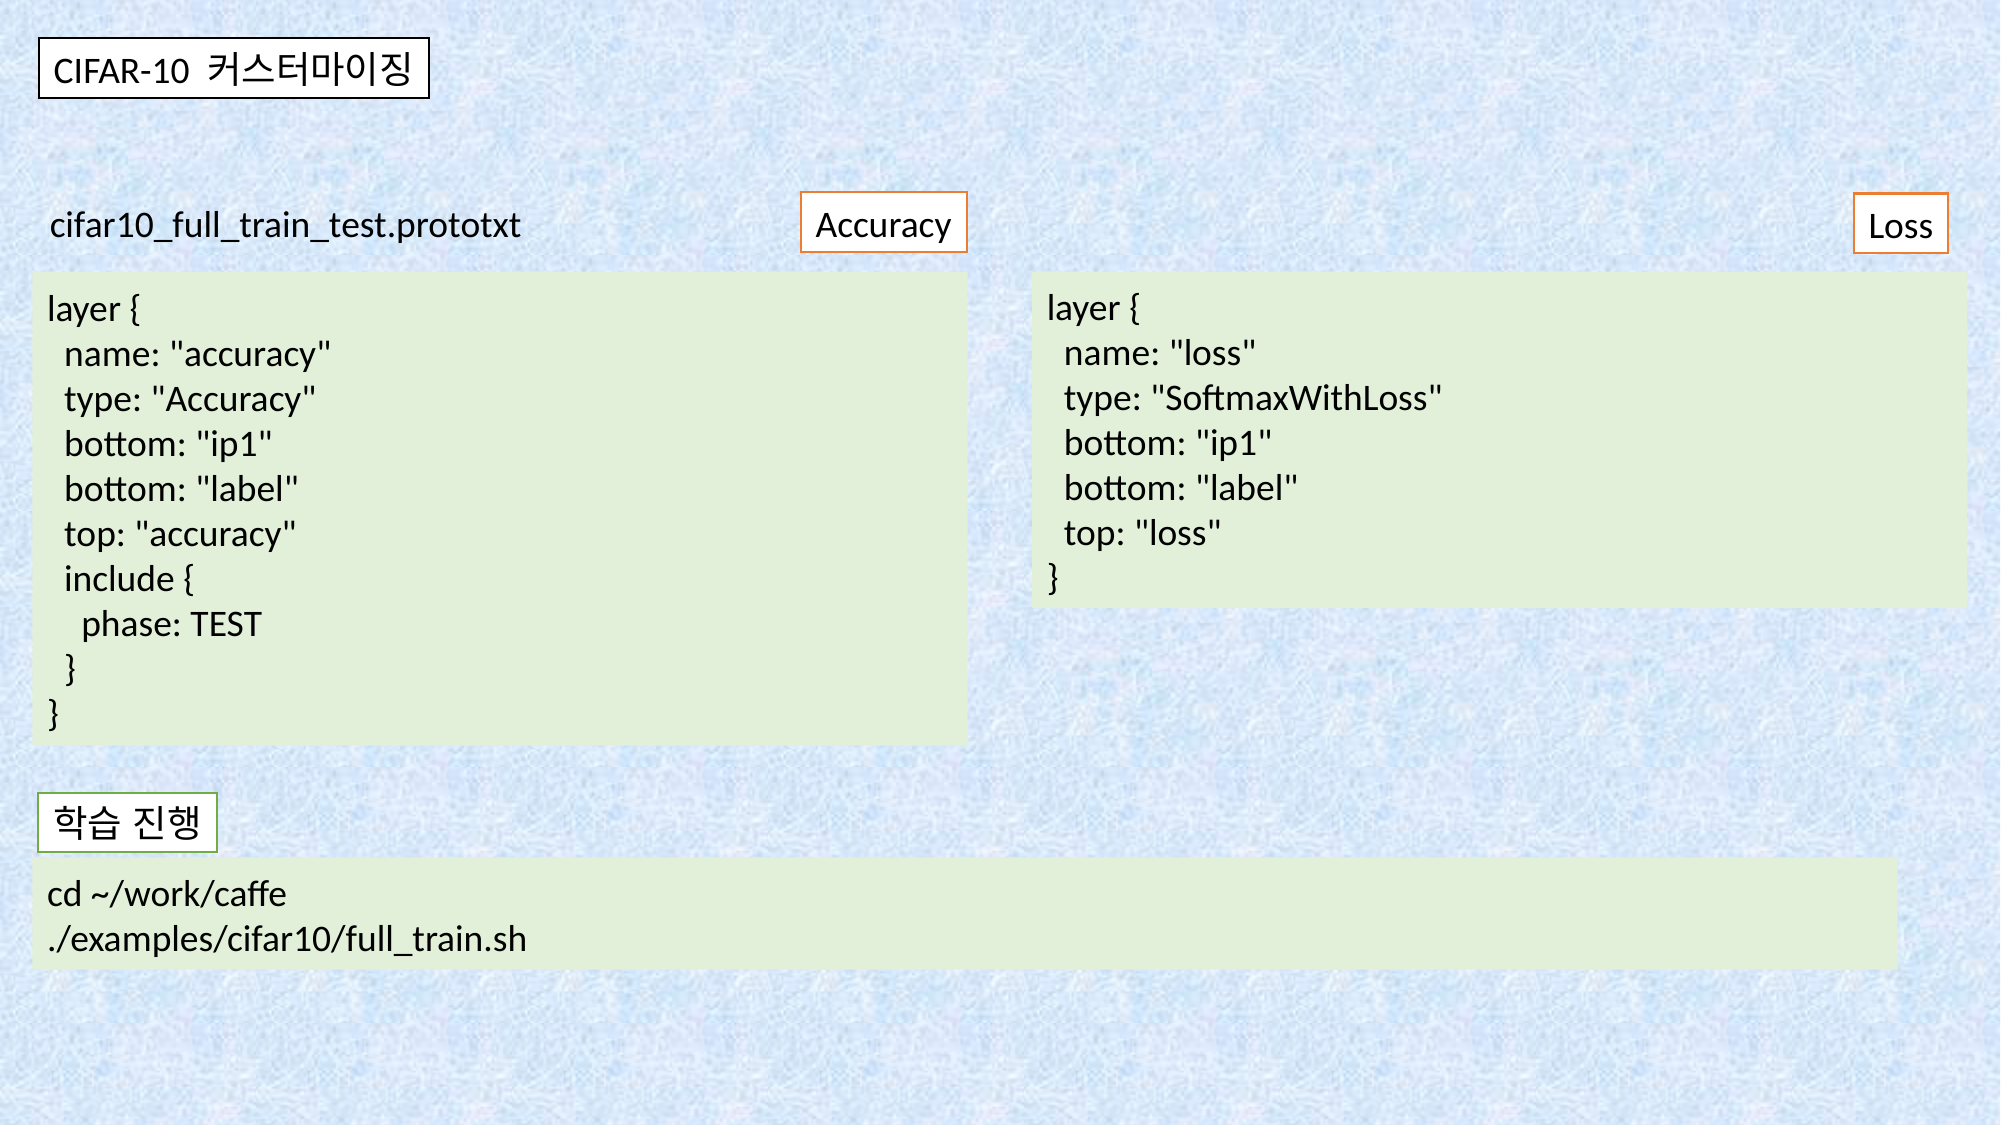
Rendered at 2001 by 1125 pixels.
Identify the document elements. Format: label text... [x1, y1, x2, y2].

text_box 학습 진행 [37, 792, 218, 853]
text_box Accuracy [800, 191, 968, 253]
text_box cd ~/work/caffe ./examples/cifar10/full_train.sh [32, 857, 1898, 970]
text_box Loss [1853, 192, 1949, 254]
text_box CIFAR-10 커스터마이징 [38, 37, 430, 99]
text_box layer { name: "accuracy" type: "Accuracy" bottom: "ip1" bottom: "label" top: "accuracy" include { phase: TEST } } [32, 271, 968, 746]
picture [0, 0, 2001, 1125]
text_box cifar10_full_train_test.prototxt [35, 192, 537, 252]
text_box layer { name: "loss" type: "SoftmaxWithLoss" bottom: "ip1" bottom: "label" top: "loss" } [1032, 271, 1968, 609]
